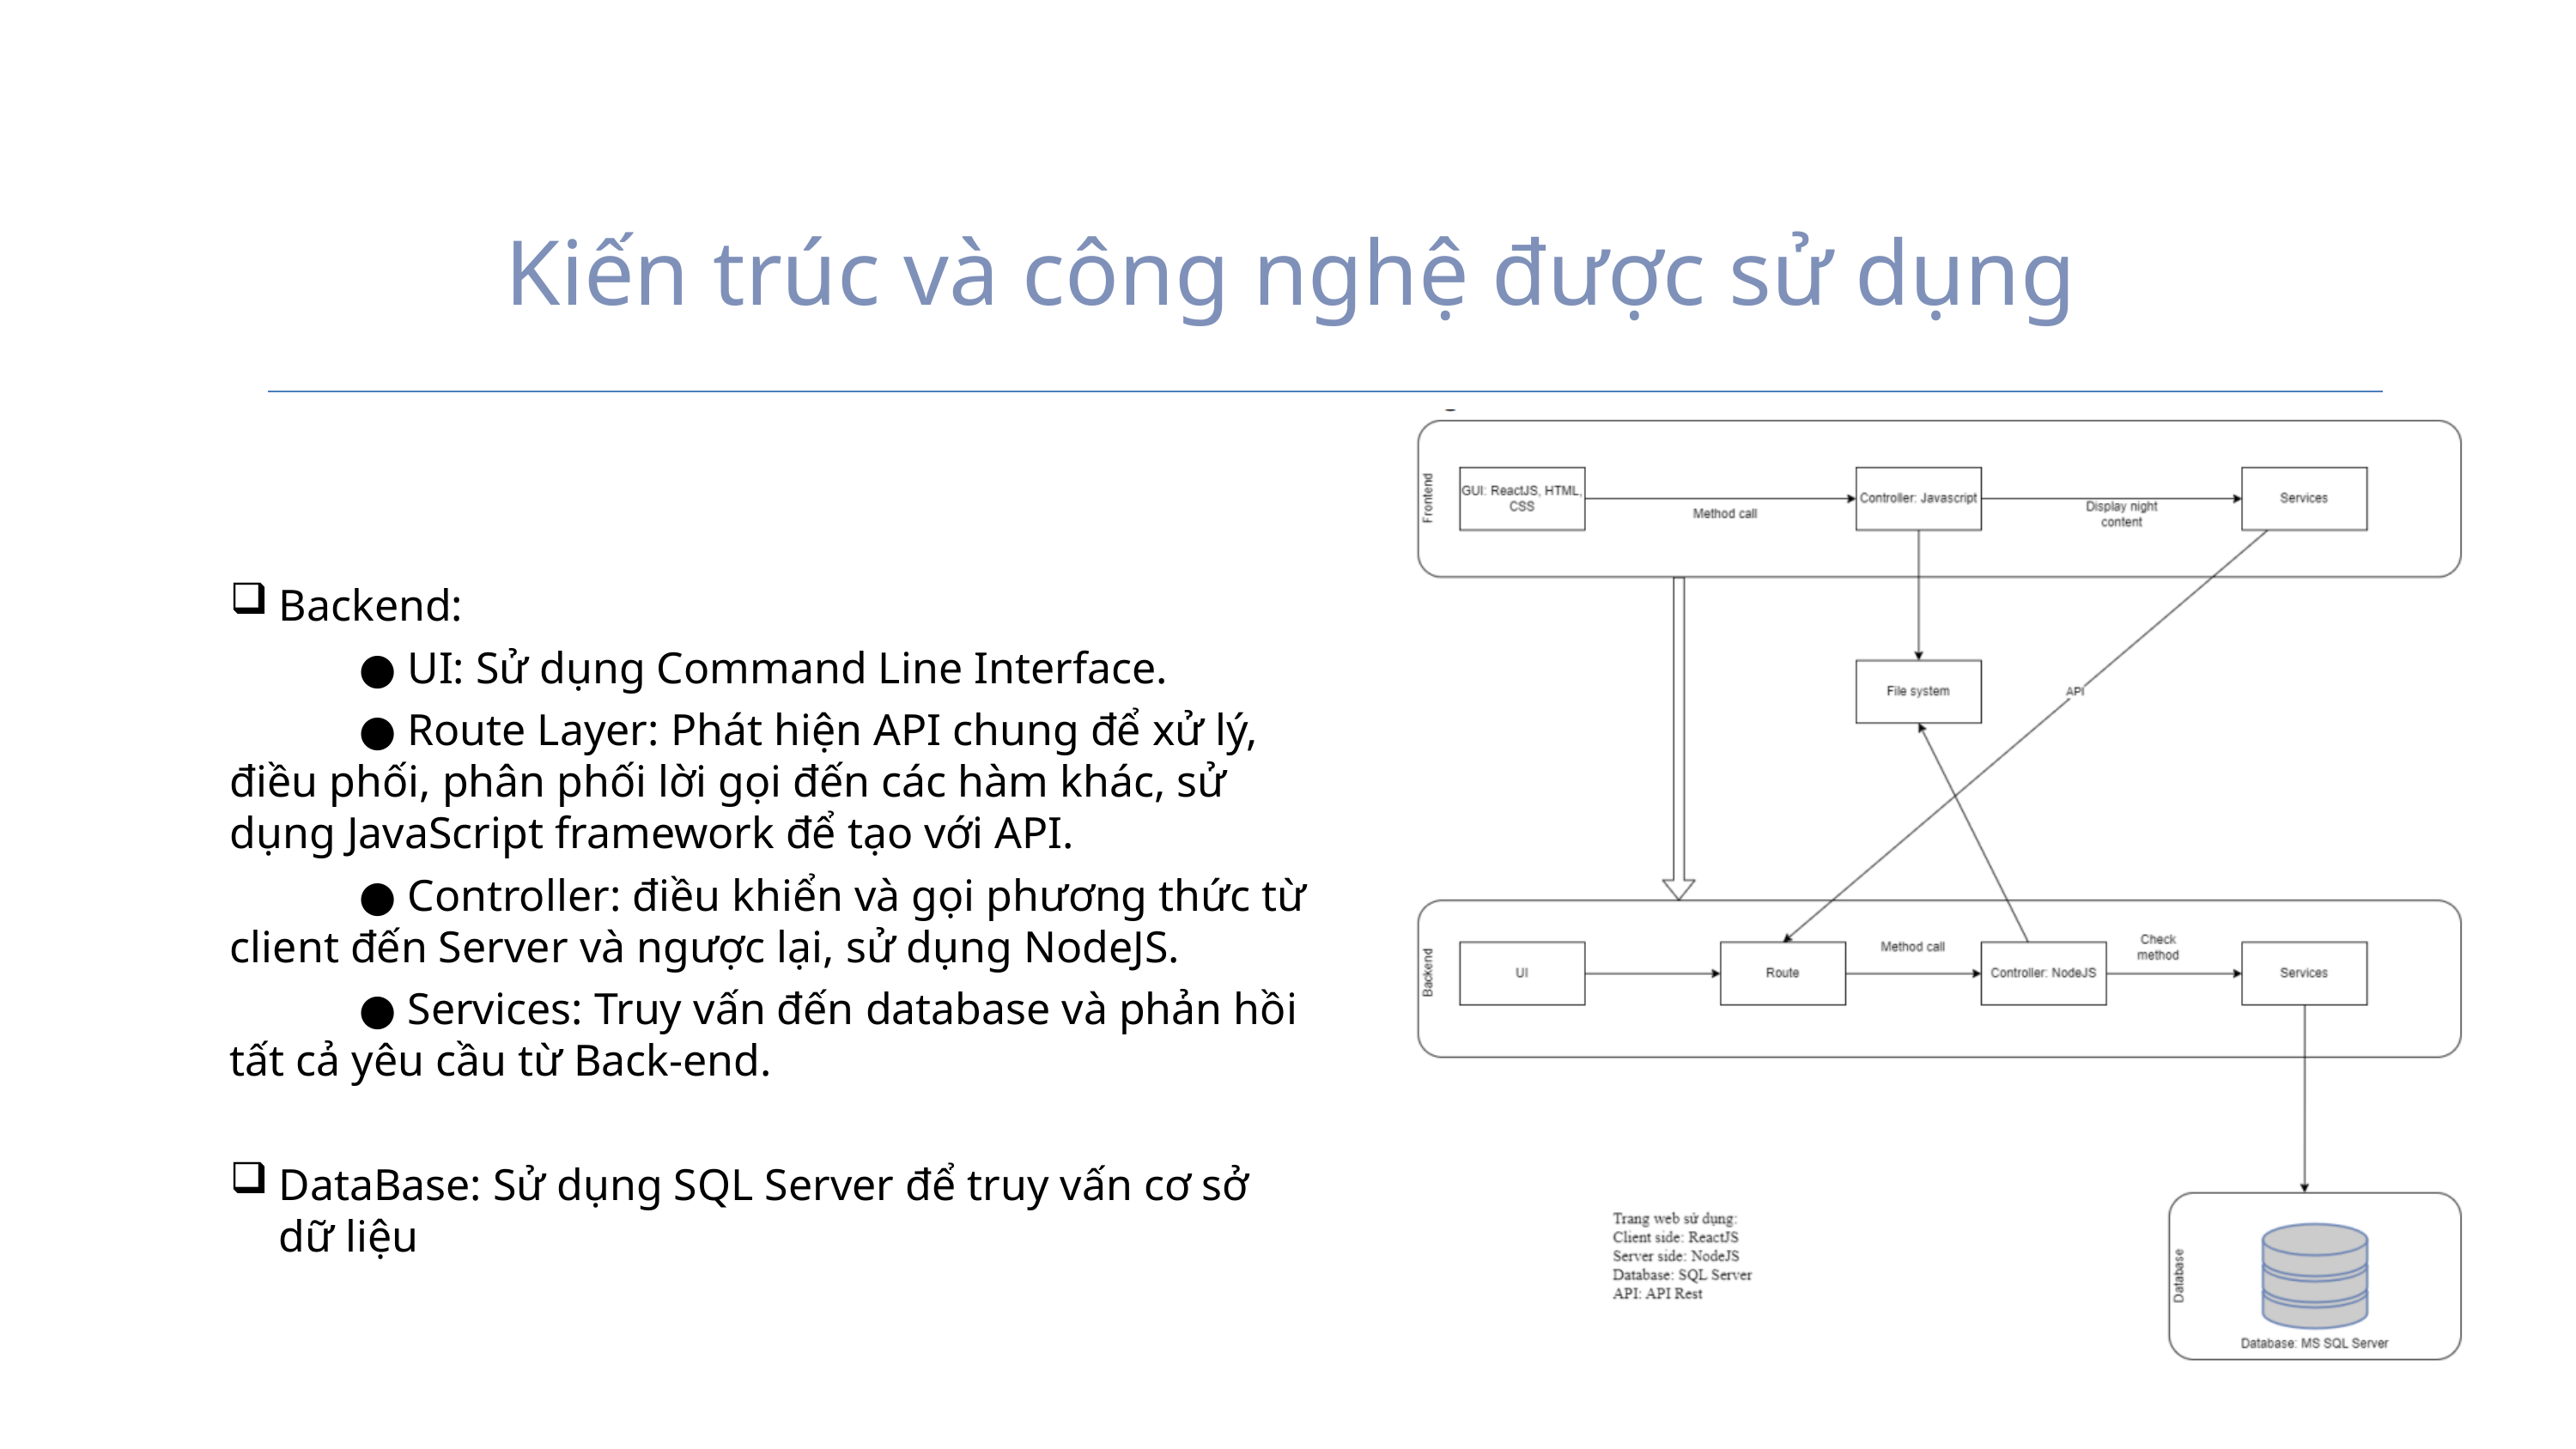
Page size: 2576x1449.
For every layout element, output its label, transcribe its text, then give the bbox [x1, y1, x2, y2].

text_box Kiến trúc và công nghệ được sử dụng [374, 209, 2208, 330]
text_box Backend: ● UI: Sử dụng Command Line Interface. ● Route Layer: Phát hiện API chung để xử lý, điều phối, phân phối lời gọi đến các hàm khác, sử dụng JavaScript framework để tạo với API. ● Controller: điều khiển và gọi phương thức từ client đến Server và ngược lại, sử dụng NodeJS. ● Services: Truy vấn đến database và phản hồi tất cả yêu cầu từ Back-end. DataBase: Sử dụng SQL Server để truy vấn cơ sở dữ liệu [216, 572, 1322, 1268]
picture [1327, 409, 2521, 1363]
